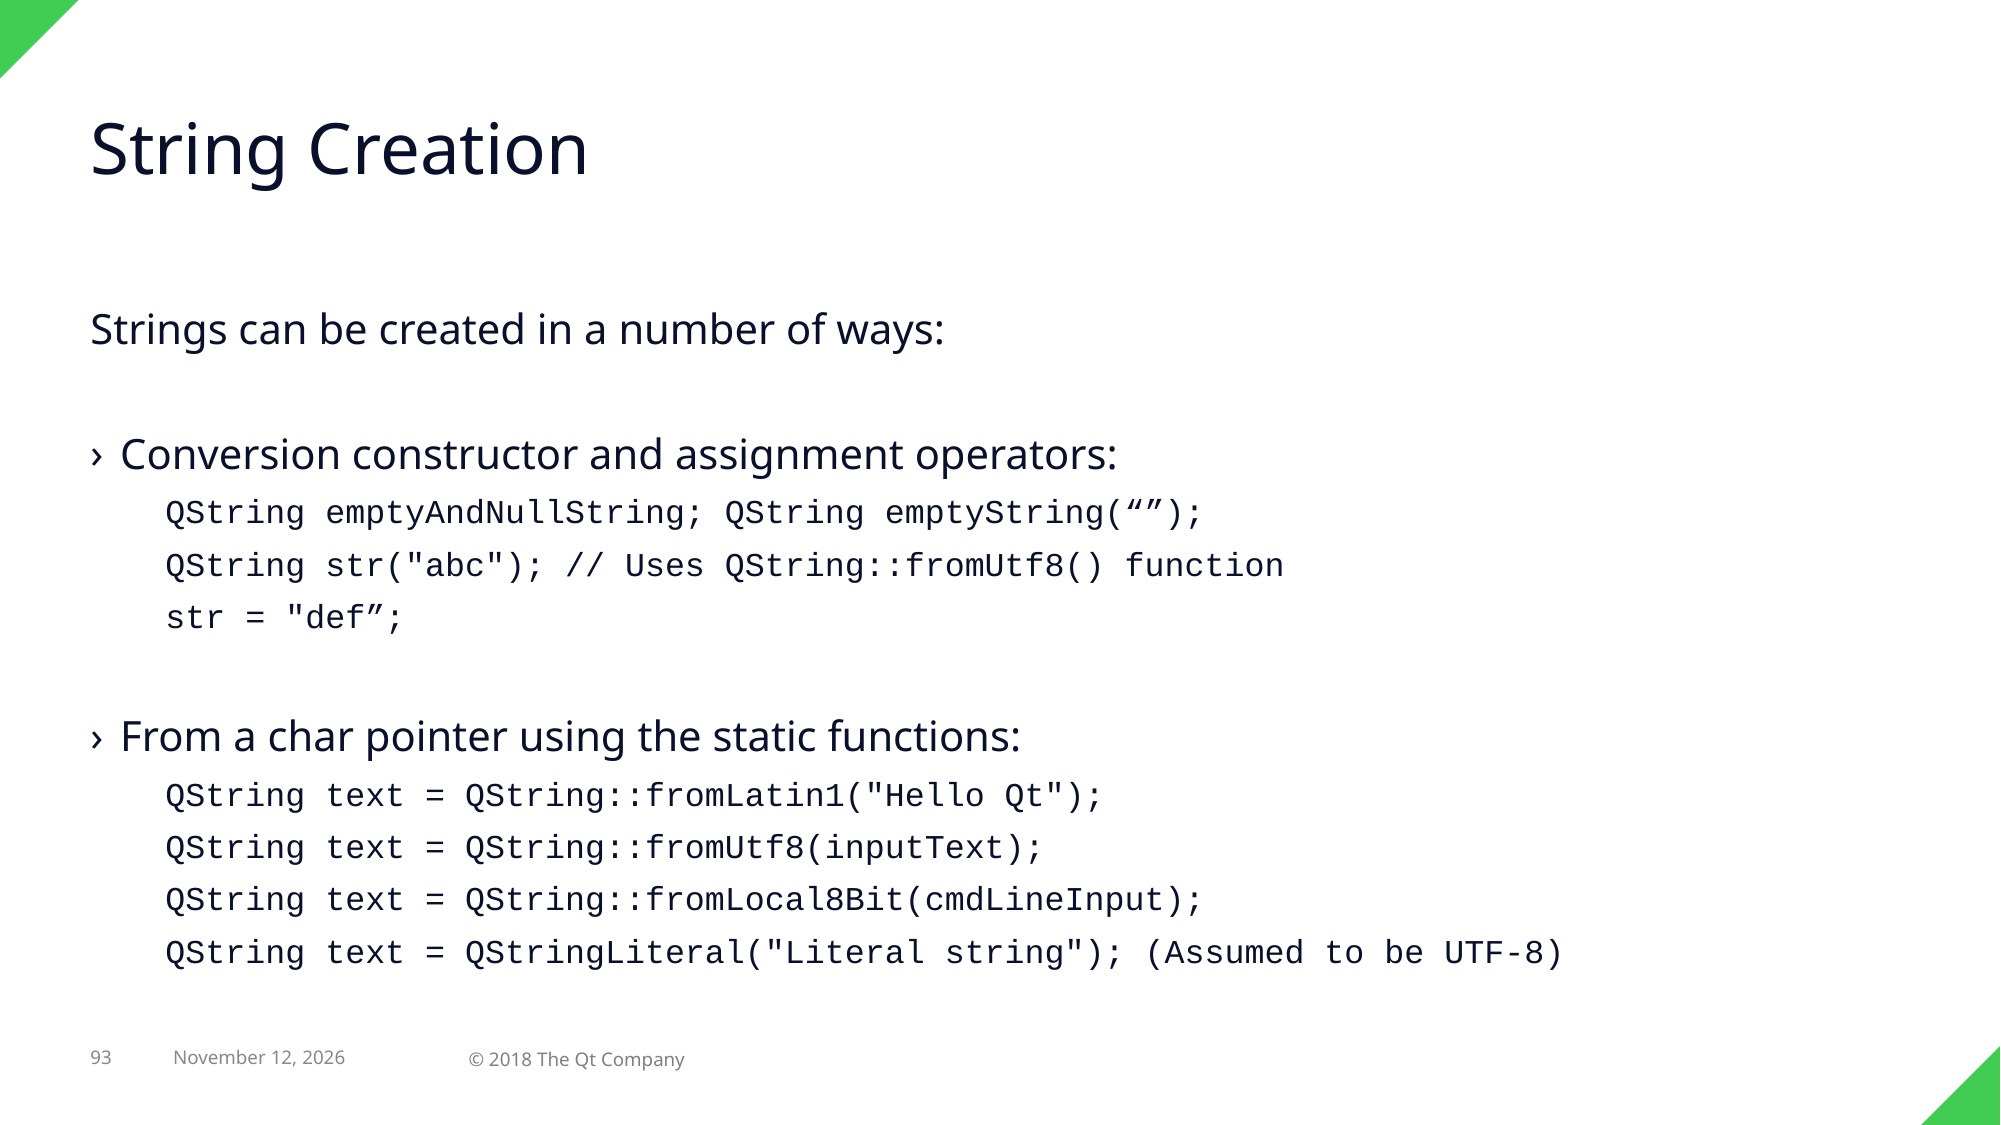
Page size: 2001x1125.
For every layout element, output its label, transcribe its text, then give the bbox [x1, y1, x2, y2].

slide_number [174, 1046, 468, 1071]
list Strings can be created in a number of ways: Conversion constructor and assignment operators: QString emptyAndNullString; QString emptyString(“”); QString str("abc"); // Uses QString::fromUtf8() function str = "def”; From a char pointer using the static functions: QString text = QString::fromLatin1("Hello Qt"); QString text = QString::fromUtf8(inputText); QString text = QString::fromLocal8Bit(cmdLineInput); QString text = QStringLiteral("Literal string"); (Assumed to be UTF-8) [90, 302, 1910, 1012]
slide_number 93 [90, 1046, 174, 1071]
title String Creation [90, 113, 1910, 268]
footer © 2018 The Qt Company [468, 1046, 1910, 1071]
